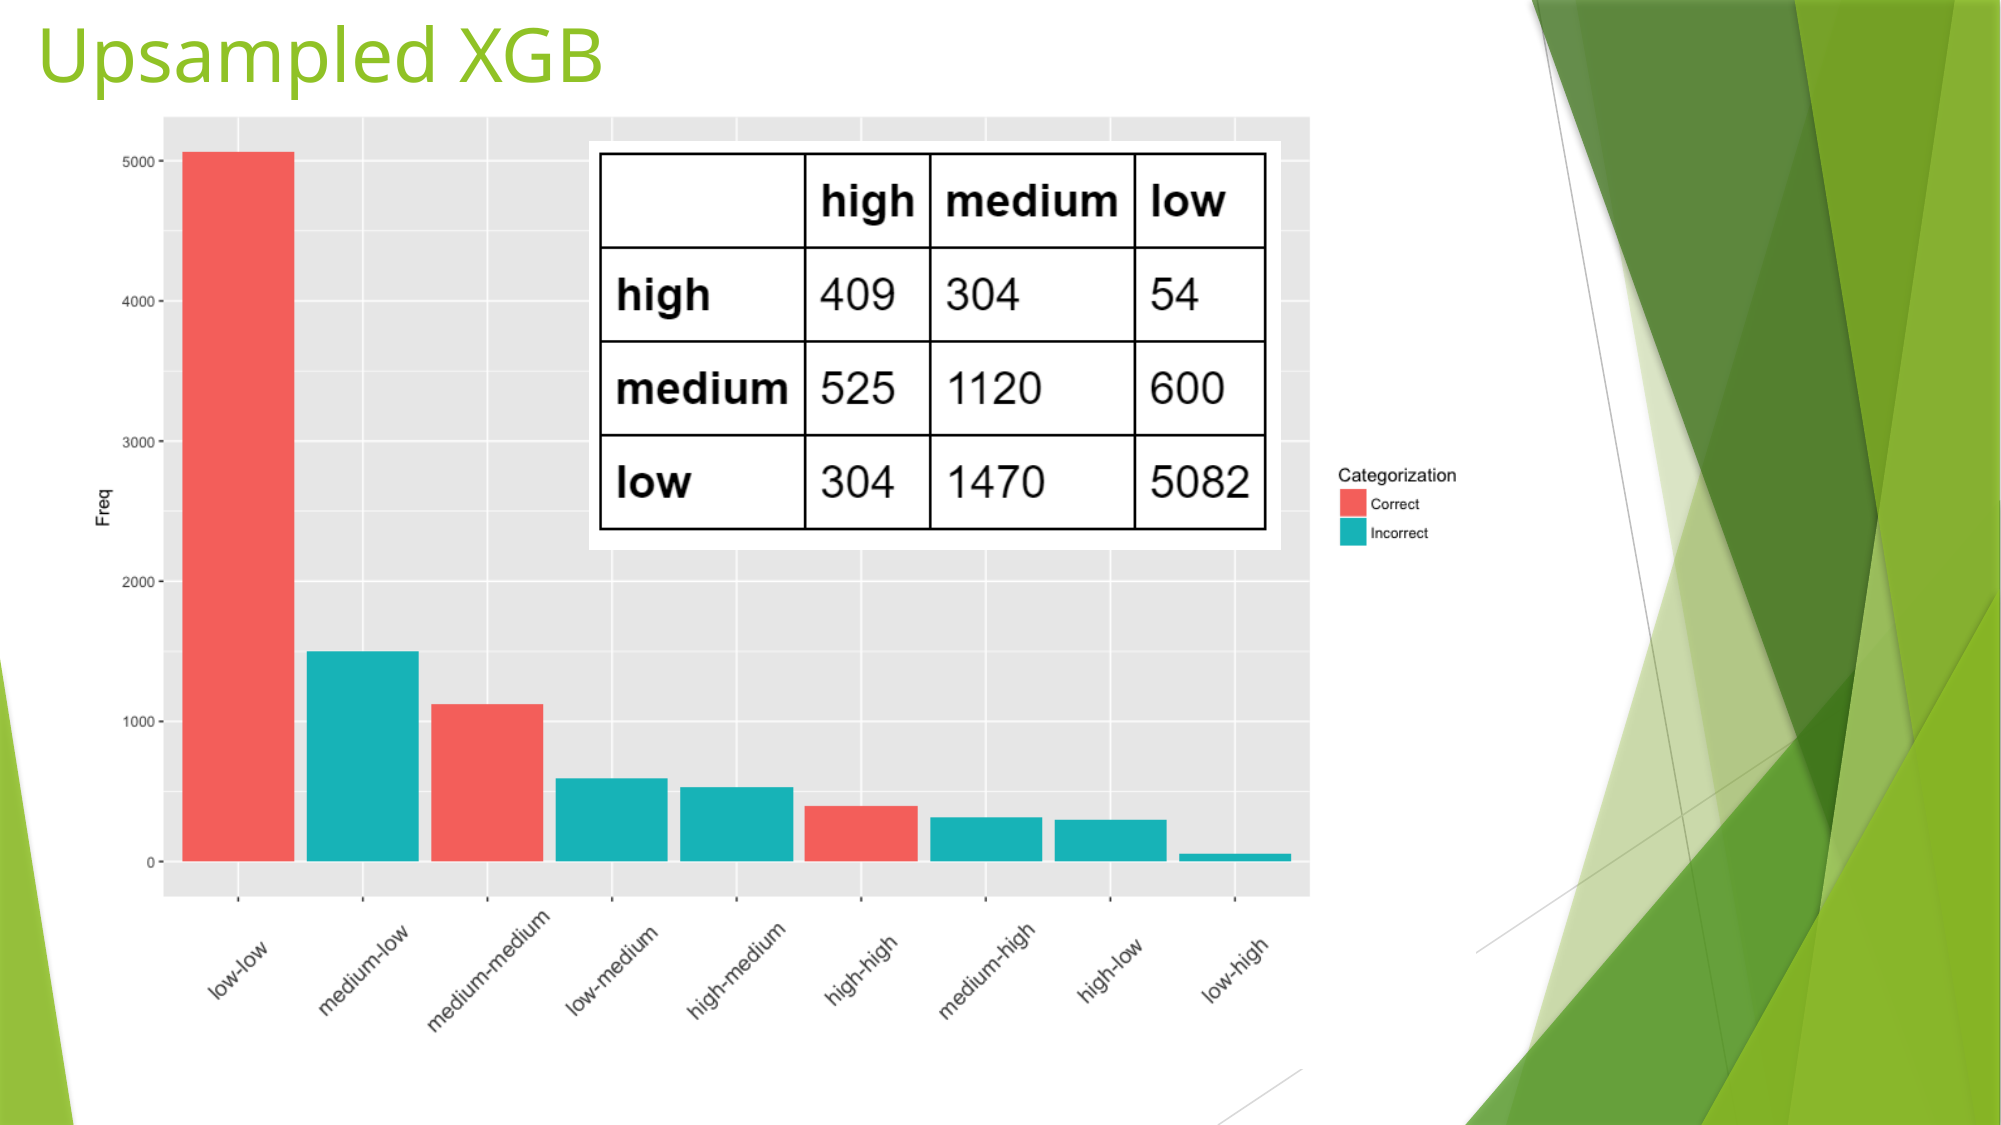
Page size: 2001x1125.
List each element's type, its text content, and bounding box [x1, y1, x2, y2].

picture [86, 107, 1477, 1069]
title Upsampled XGB [21, 0, 1432, 217]
